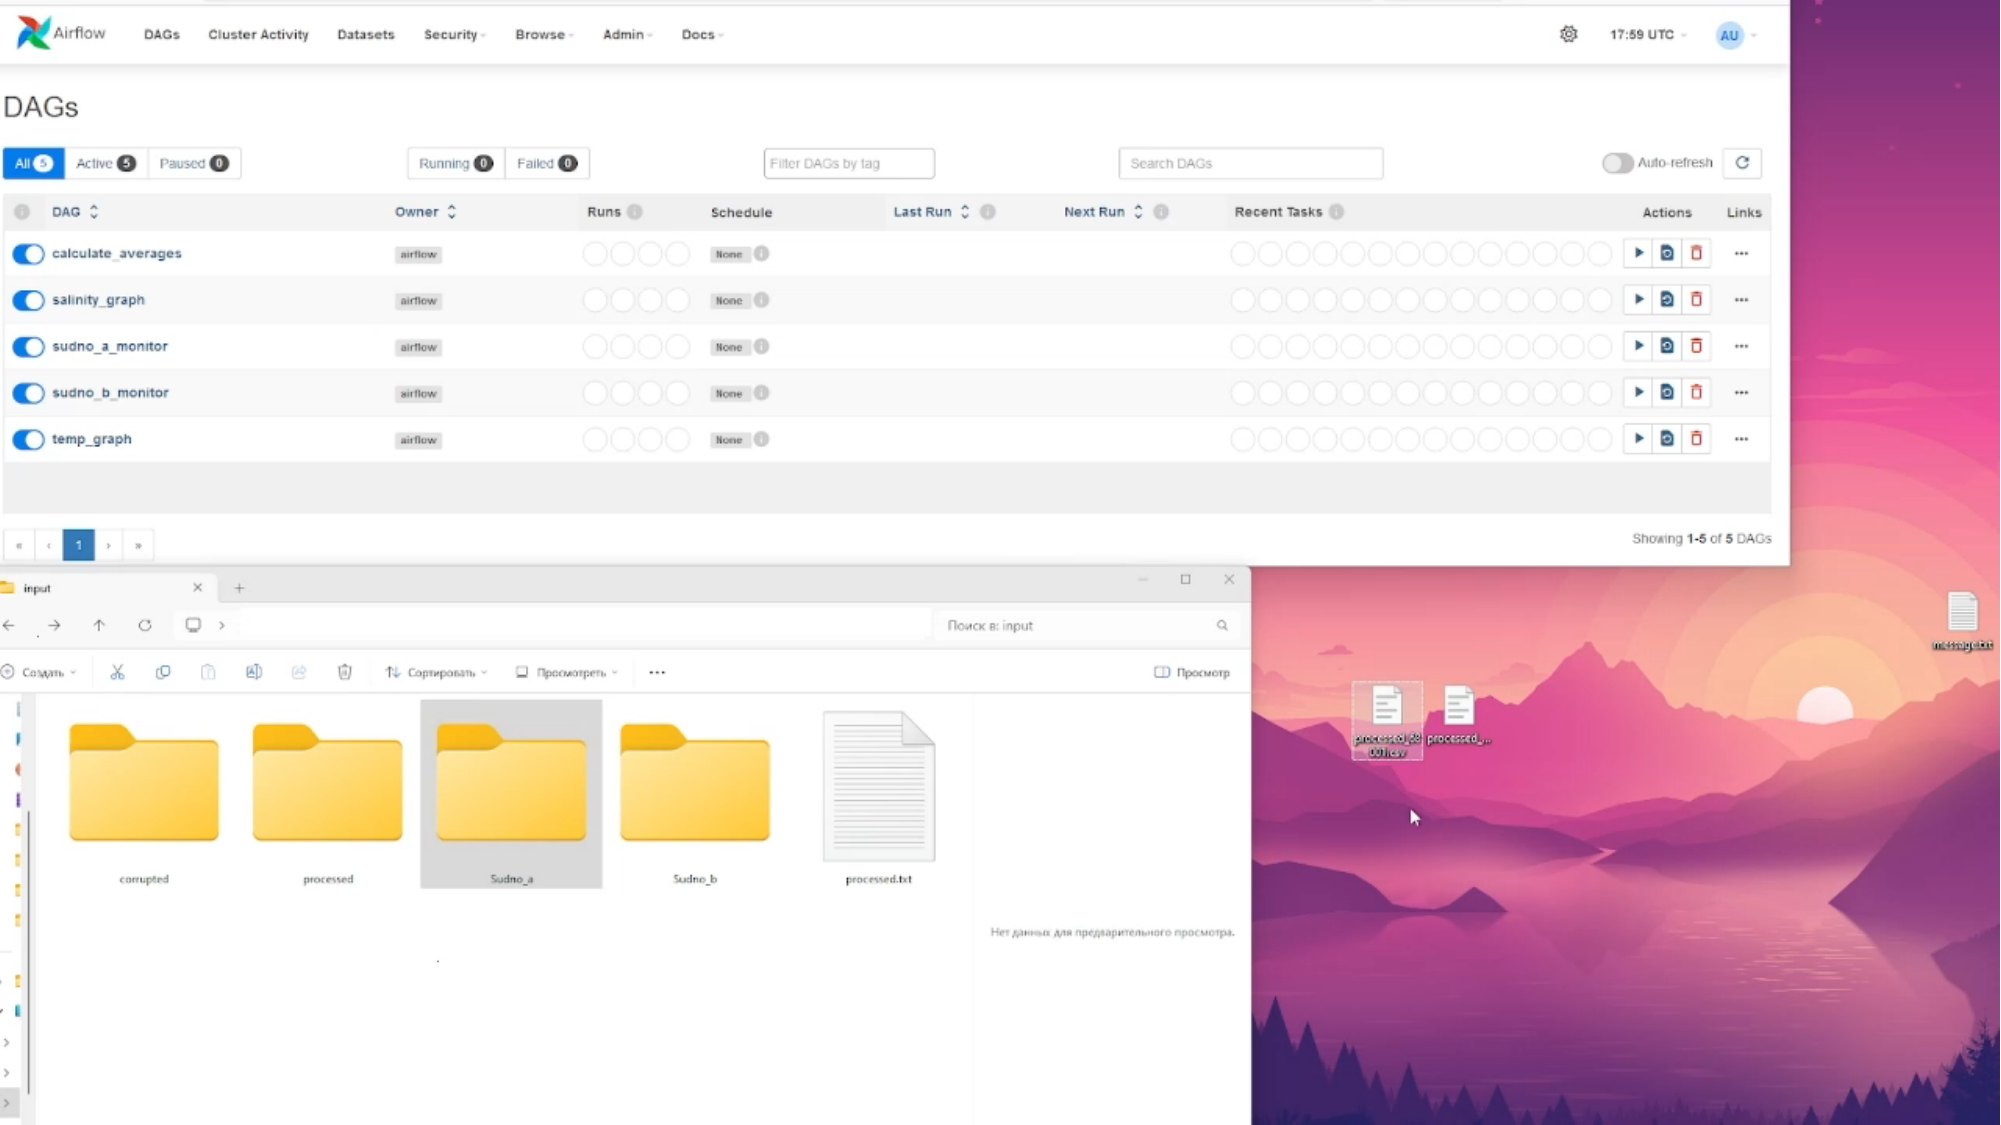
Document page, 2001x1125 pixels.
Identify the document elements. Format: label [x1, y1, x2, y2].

text_box [0, 0, 2000, 1125]
